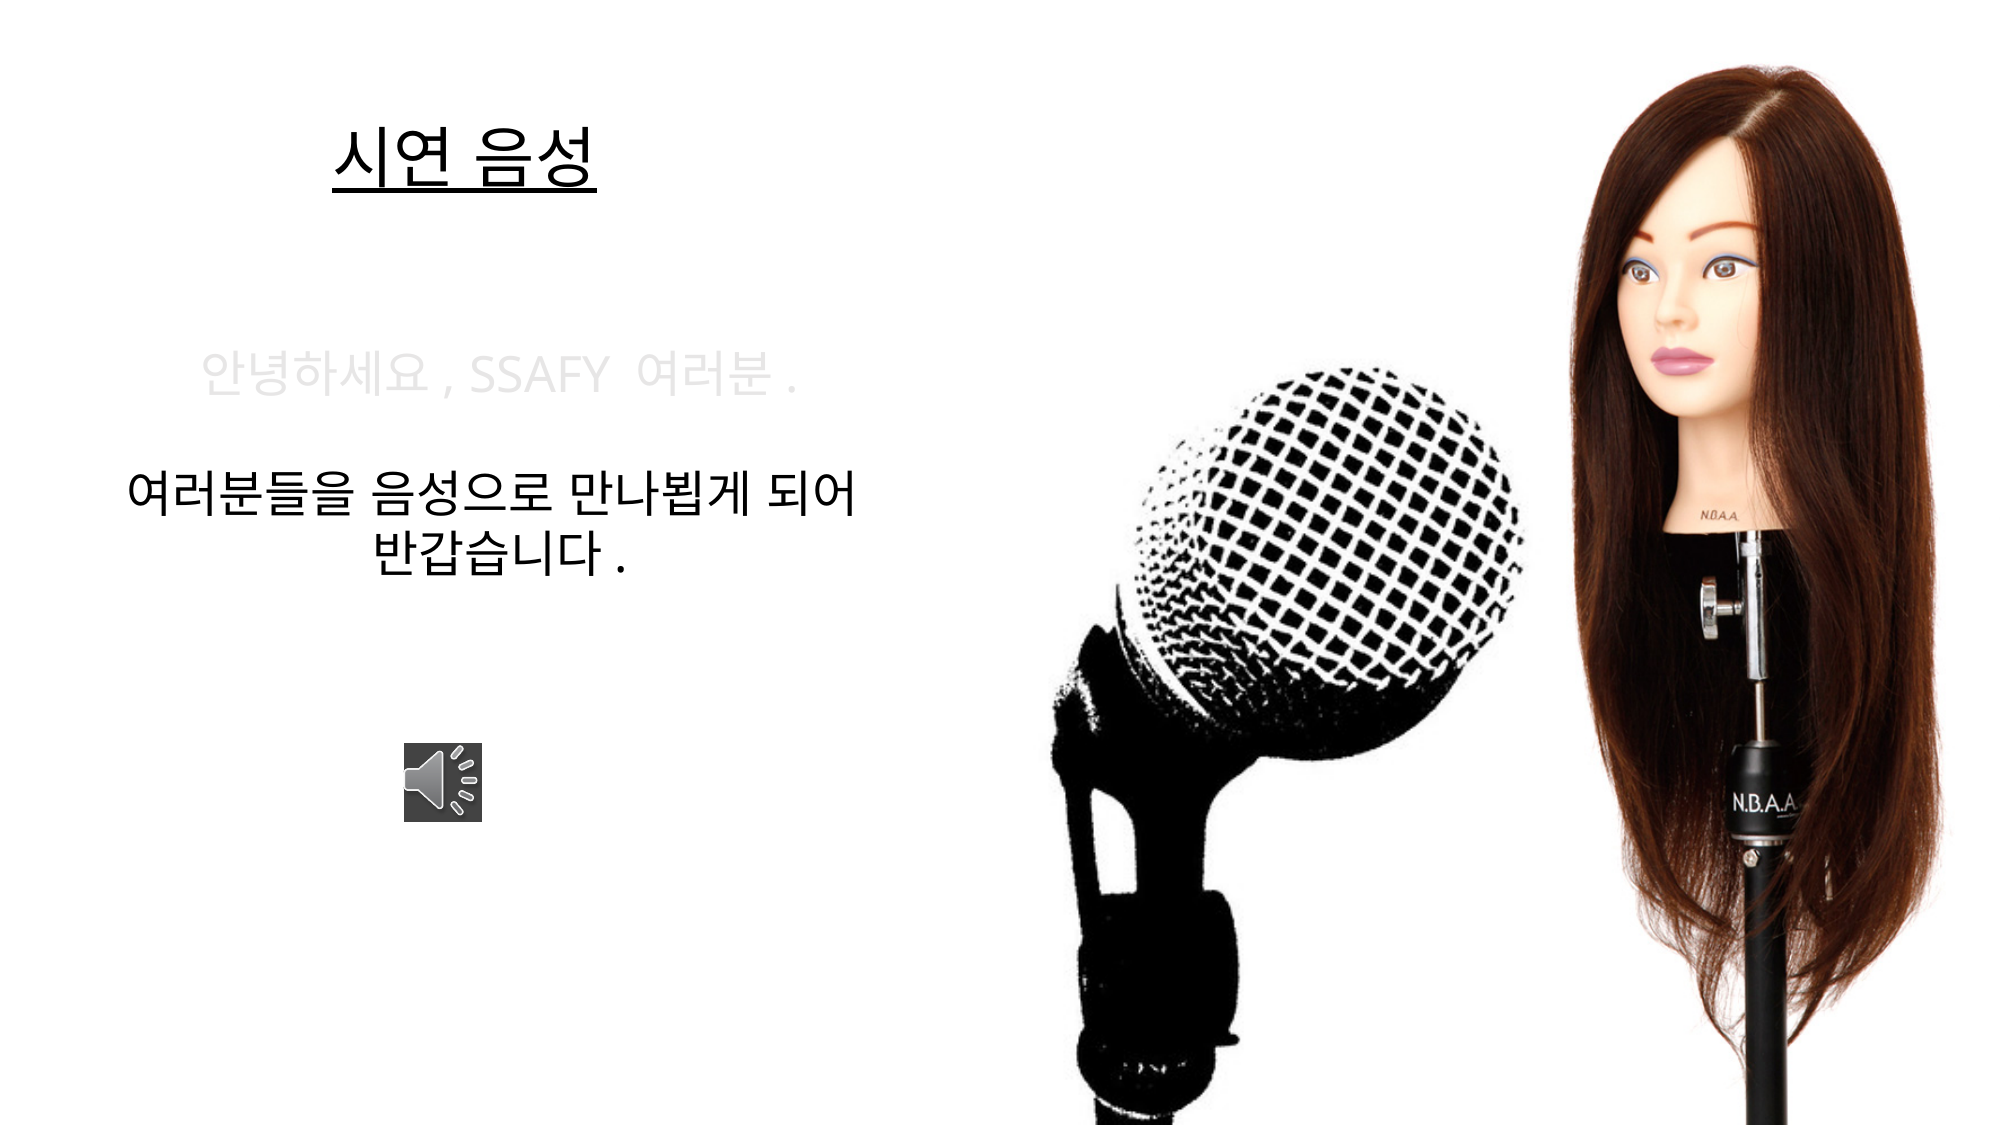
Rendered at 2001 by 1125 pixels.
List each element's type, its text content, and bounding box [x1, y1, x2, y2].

text_box 안녕하세요, SSAFY 여러분. 여러분들을 음성으로 만나뵙게 되어 반갑습니다. [53, 335, 947, 591]
picture [1002, 0, 2000, 1125]
picture [402, 742, 483, 823]
text_box 시연 음성 [317, 108, 683, 204]
